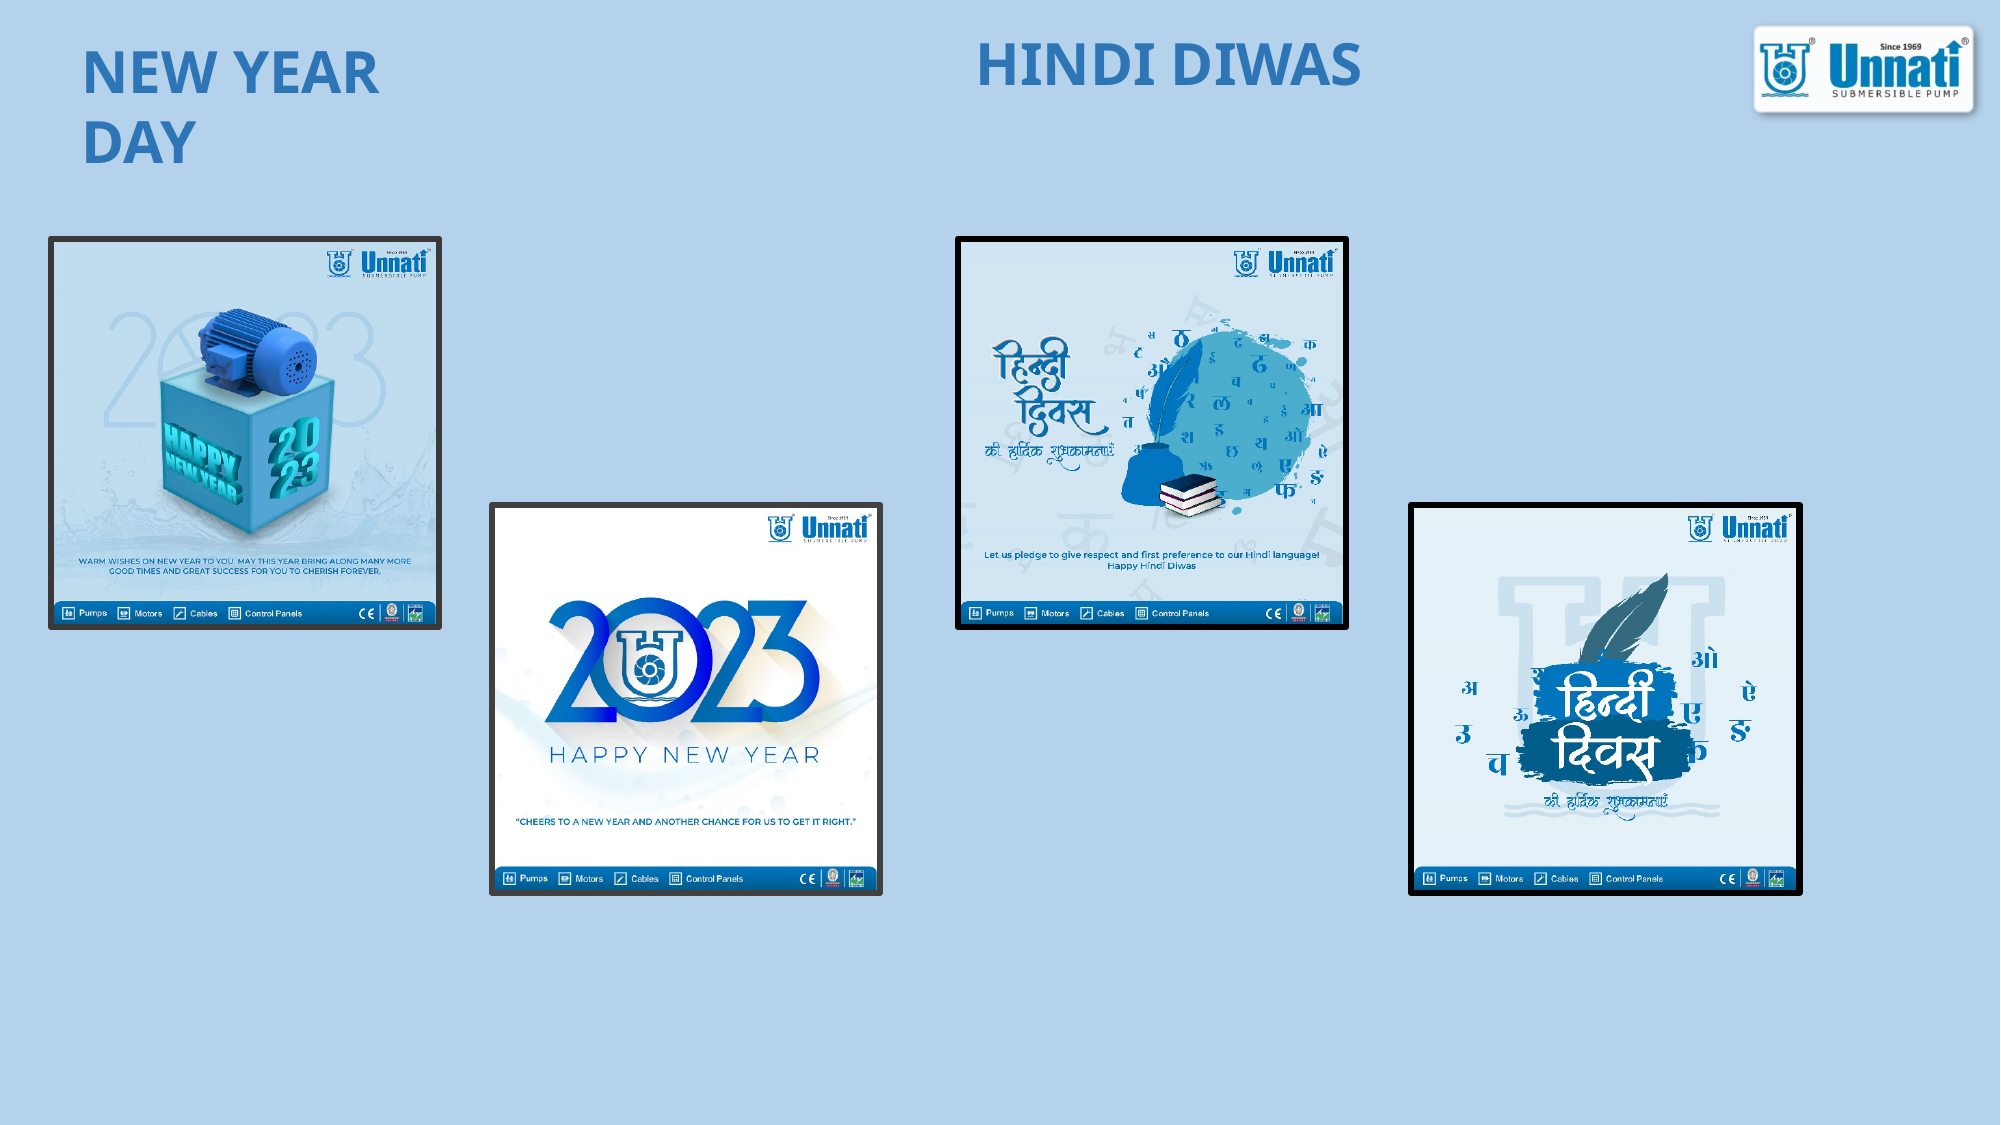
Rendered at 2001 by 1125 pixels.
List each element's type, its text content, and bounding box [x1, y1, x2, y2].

text_box HINDI DIWAS [960, 20, 1396, 105]
picture [1414, 507, 1797, 890]
picture [960, 241, 1343, 624]
picture [494, 507, 877, 890]
picture [53, 241, 436, 624]
picture [1752, 25, 1975, 114]
text_box NEW YEAR DAY [67, 27, 508, 183]
